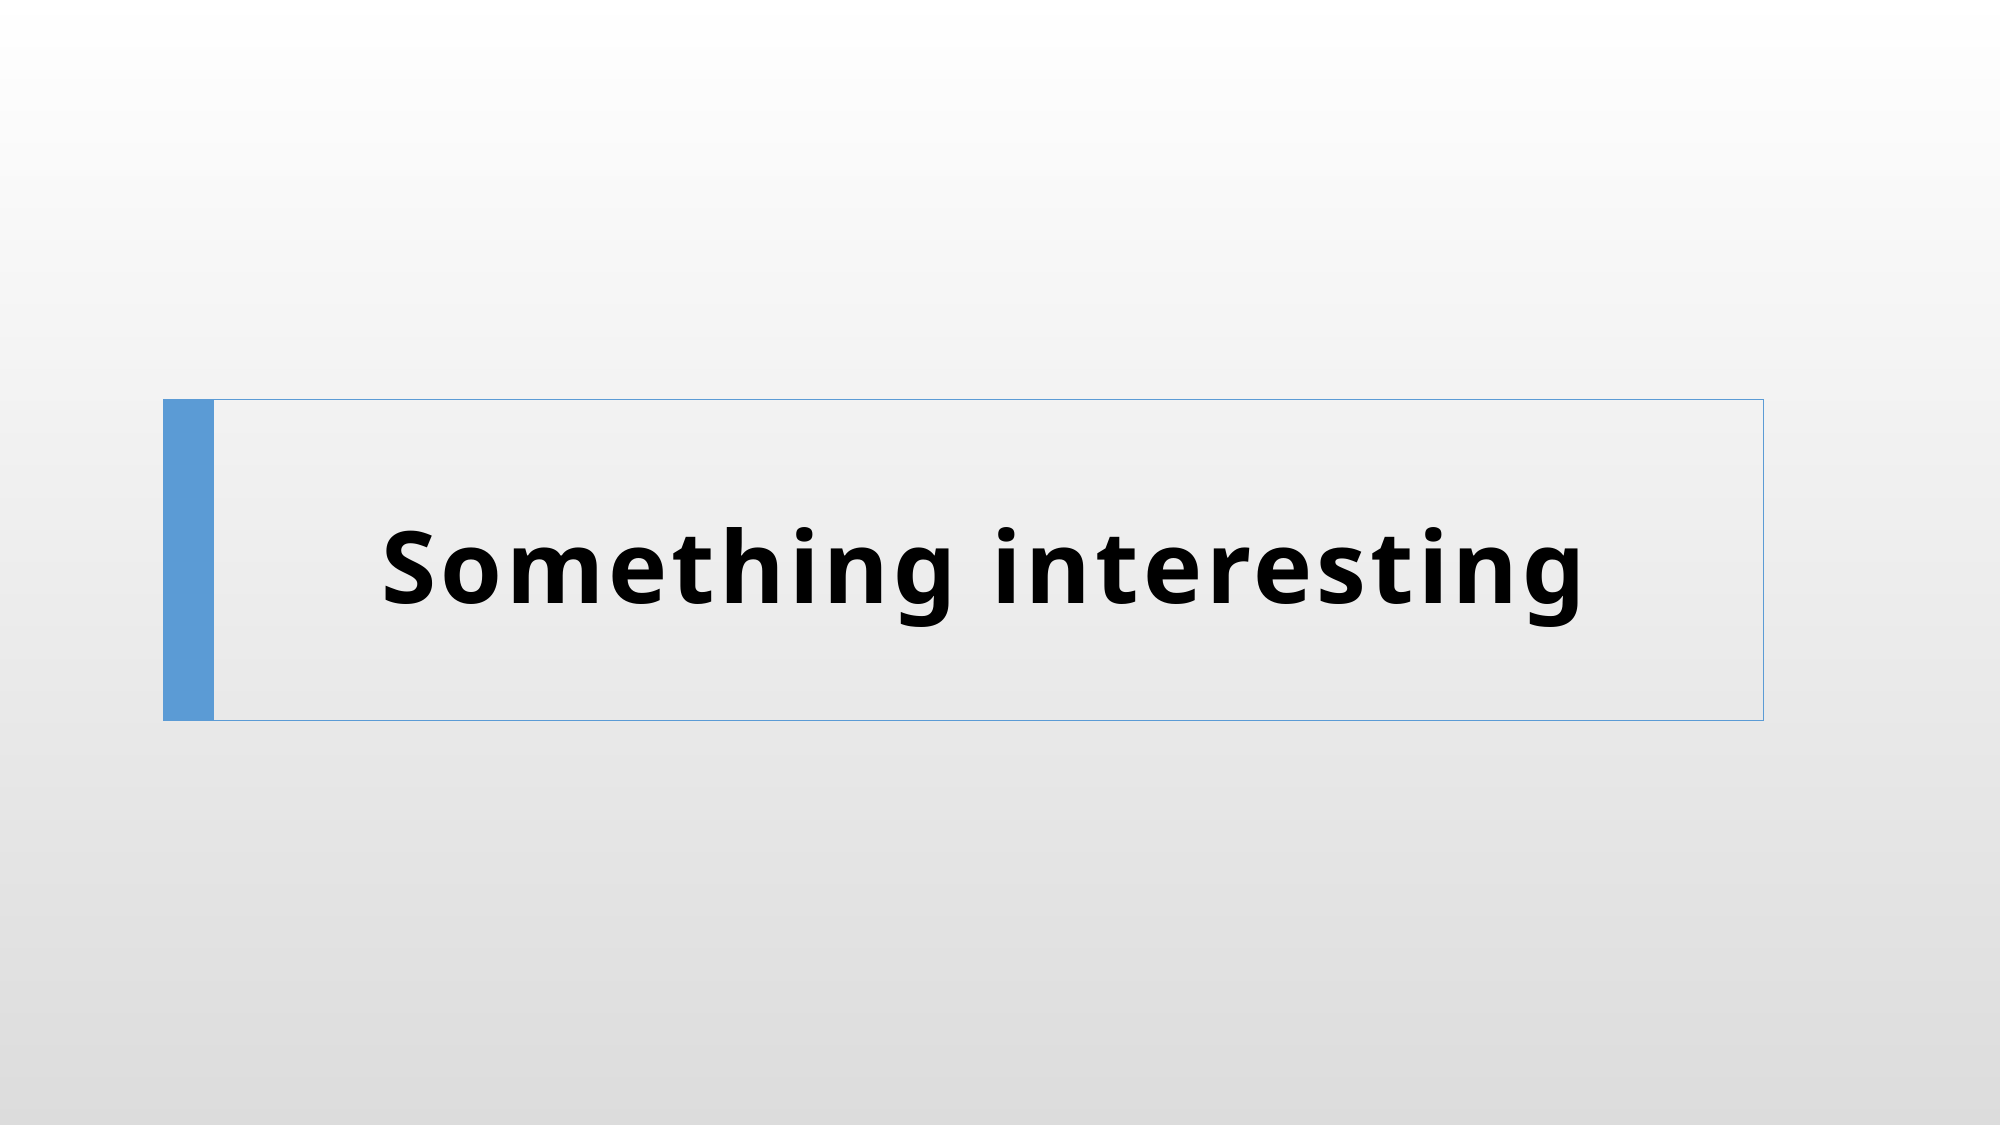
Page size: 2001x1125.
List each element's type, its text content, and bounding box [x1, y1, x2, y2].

title Something interesting [232, 439, 1733, 688]
